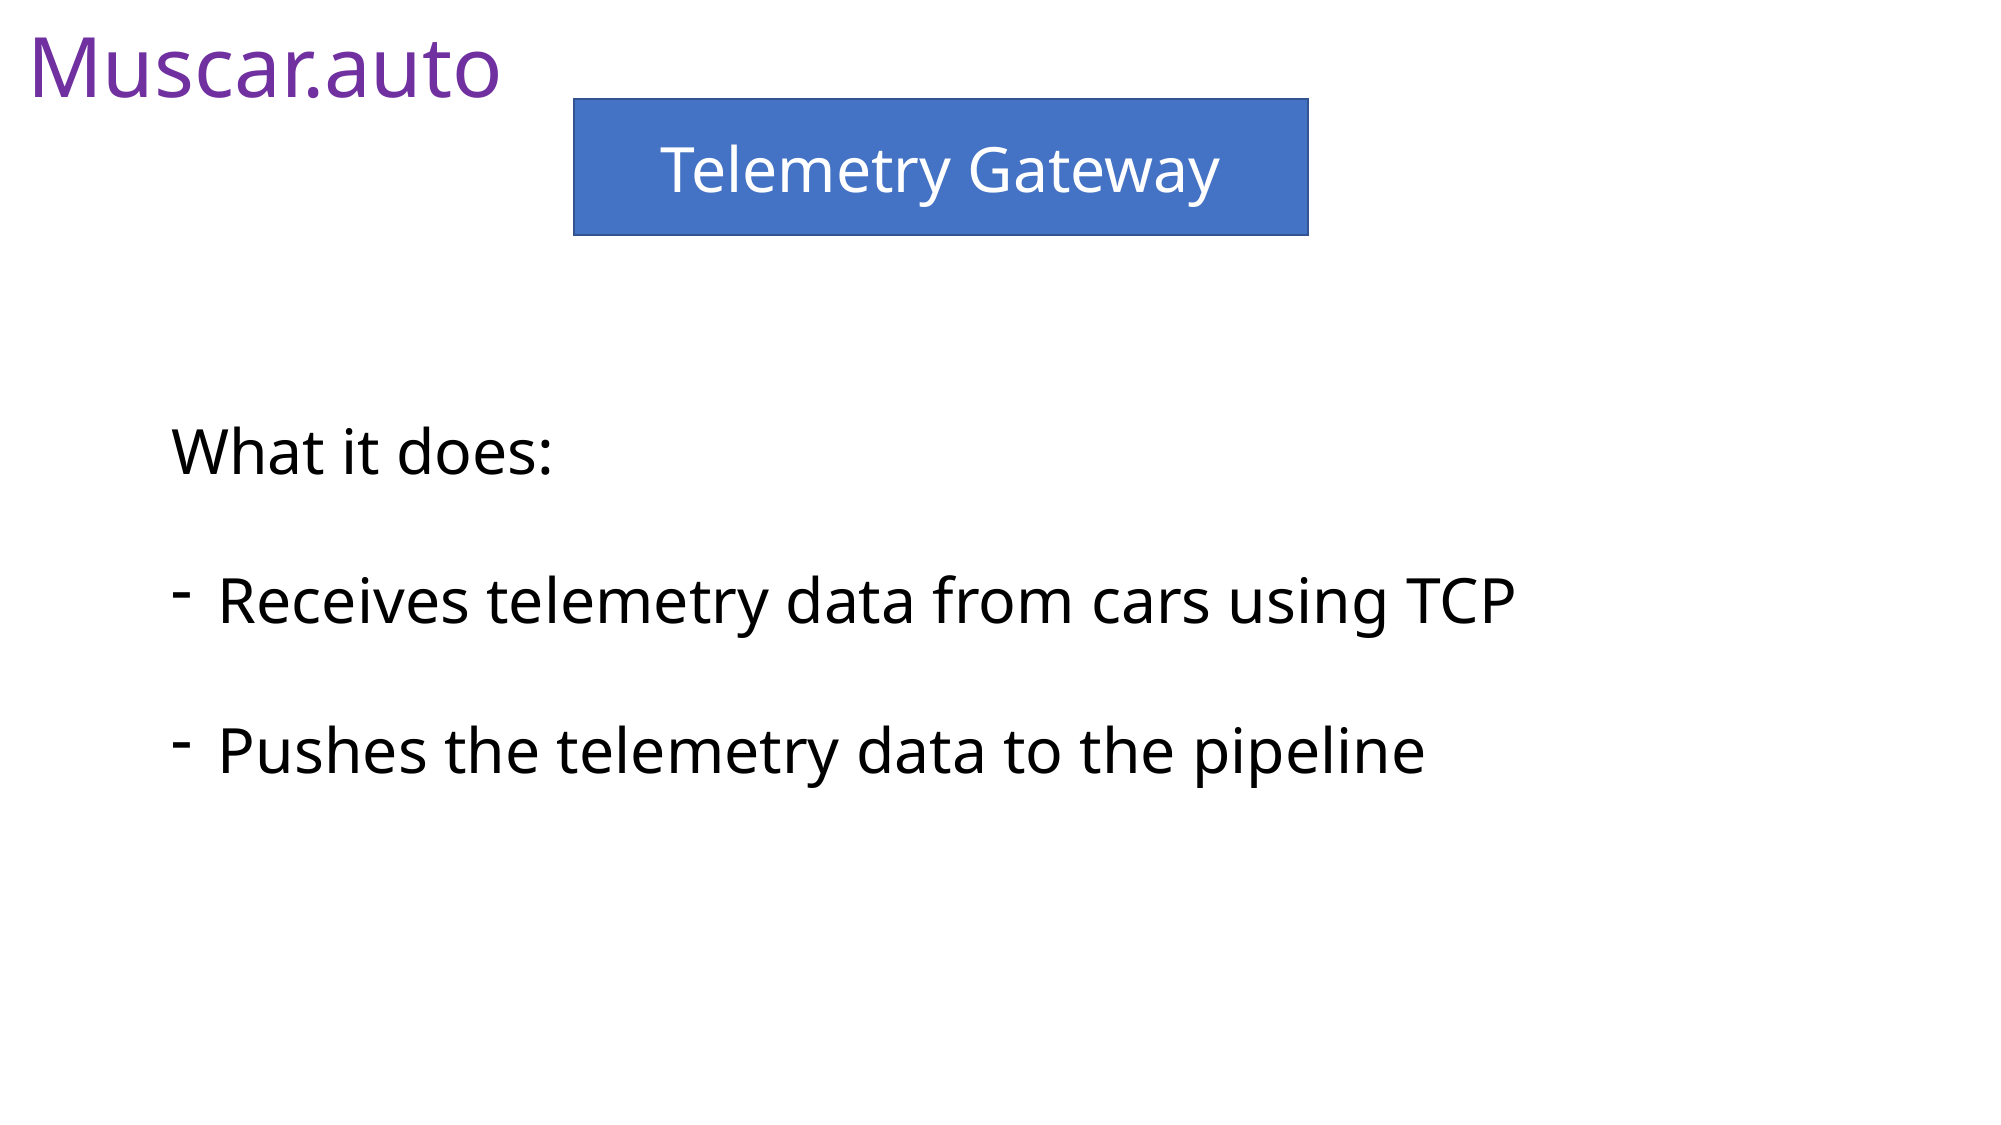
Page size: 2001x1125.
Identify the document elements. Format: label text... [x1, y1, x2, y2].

text_box Telemetry Gateway [573, 98, 1309, 236]
text_box What it does: Receives telemetry data from cars using TCP Pushes the telemetry data to the pipeline [156, 329, 1557, 944]
text_box Muscar.auto [12, 12, 853, 129]
